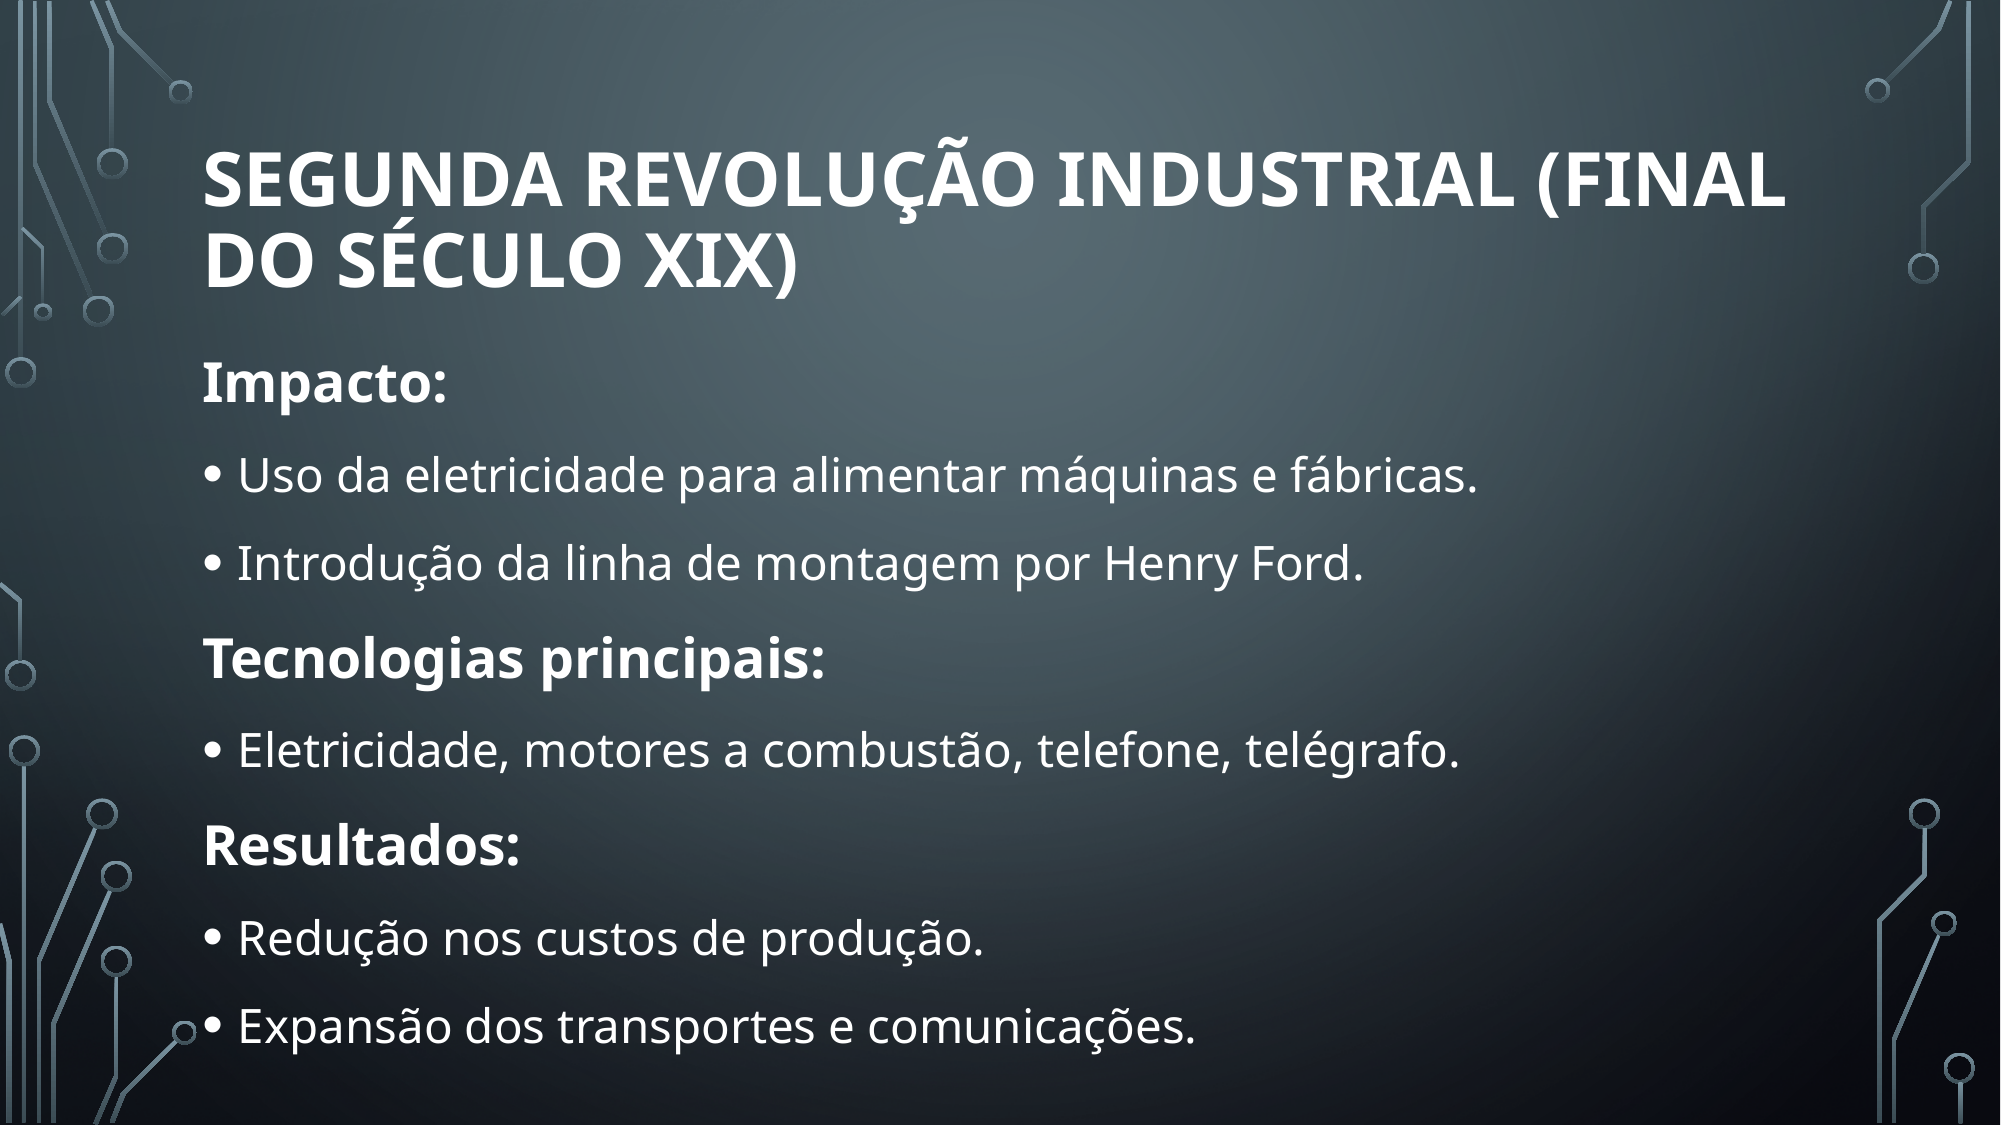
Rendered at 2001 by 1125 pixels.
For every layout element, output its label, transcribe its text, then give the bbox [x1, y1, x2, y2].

list Impacto: Uso da eletricidade para alimentar máquinas e fábricas. Introdução da linha de montagem por Henry Ford. Tecnologias principais: Eletricidade, motores a combustão, telefone, telégrafo. Resultados: Redução nos custos de produção. Expansão dos transportes e comunicações. [187, 326, 1813, 1062]
title Segunda Revolução Industrial (Final do Século XIX) [187, 101, 1813, 326]
